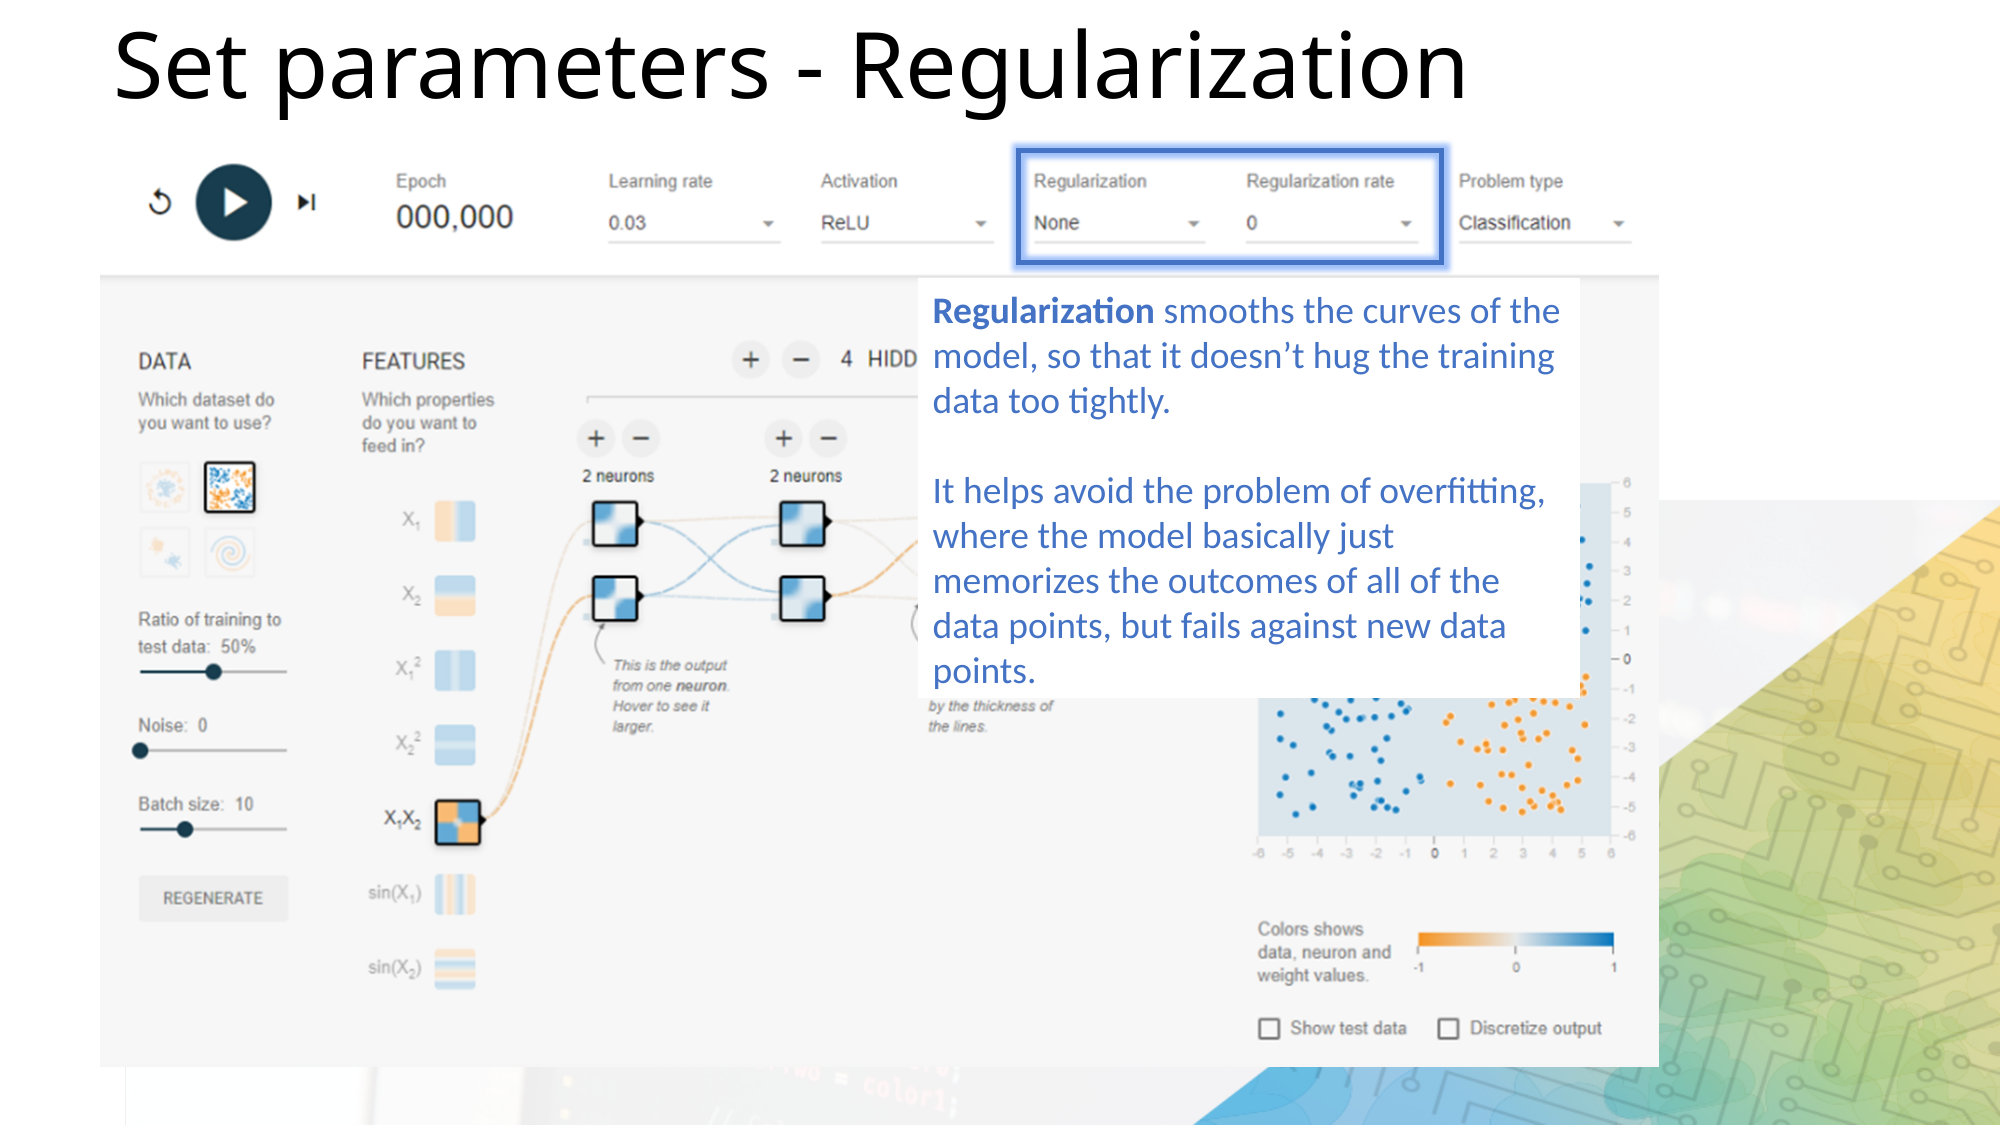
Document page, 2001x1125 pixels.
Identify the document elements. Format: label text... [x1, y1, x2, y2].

picture [0, 150, 2000, 1125]
title Set parameters - Regularization [98, 3, 1824, 136]
